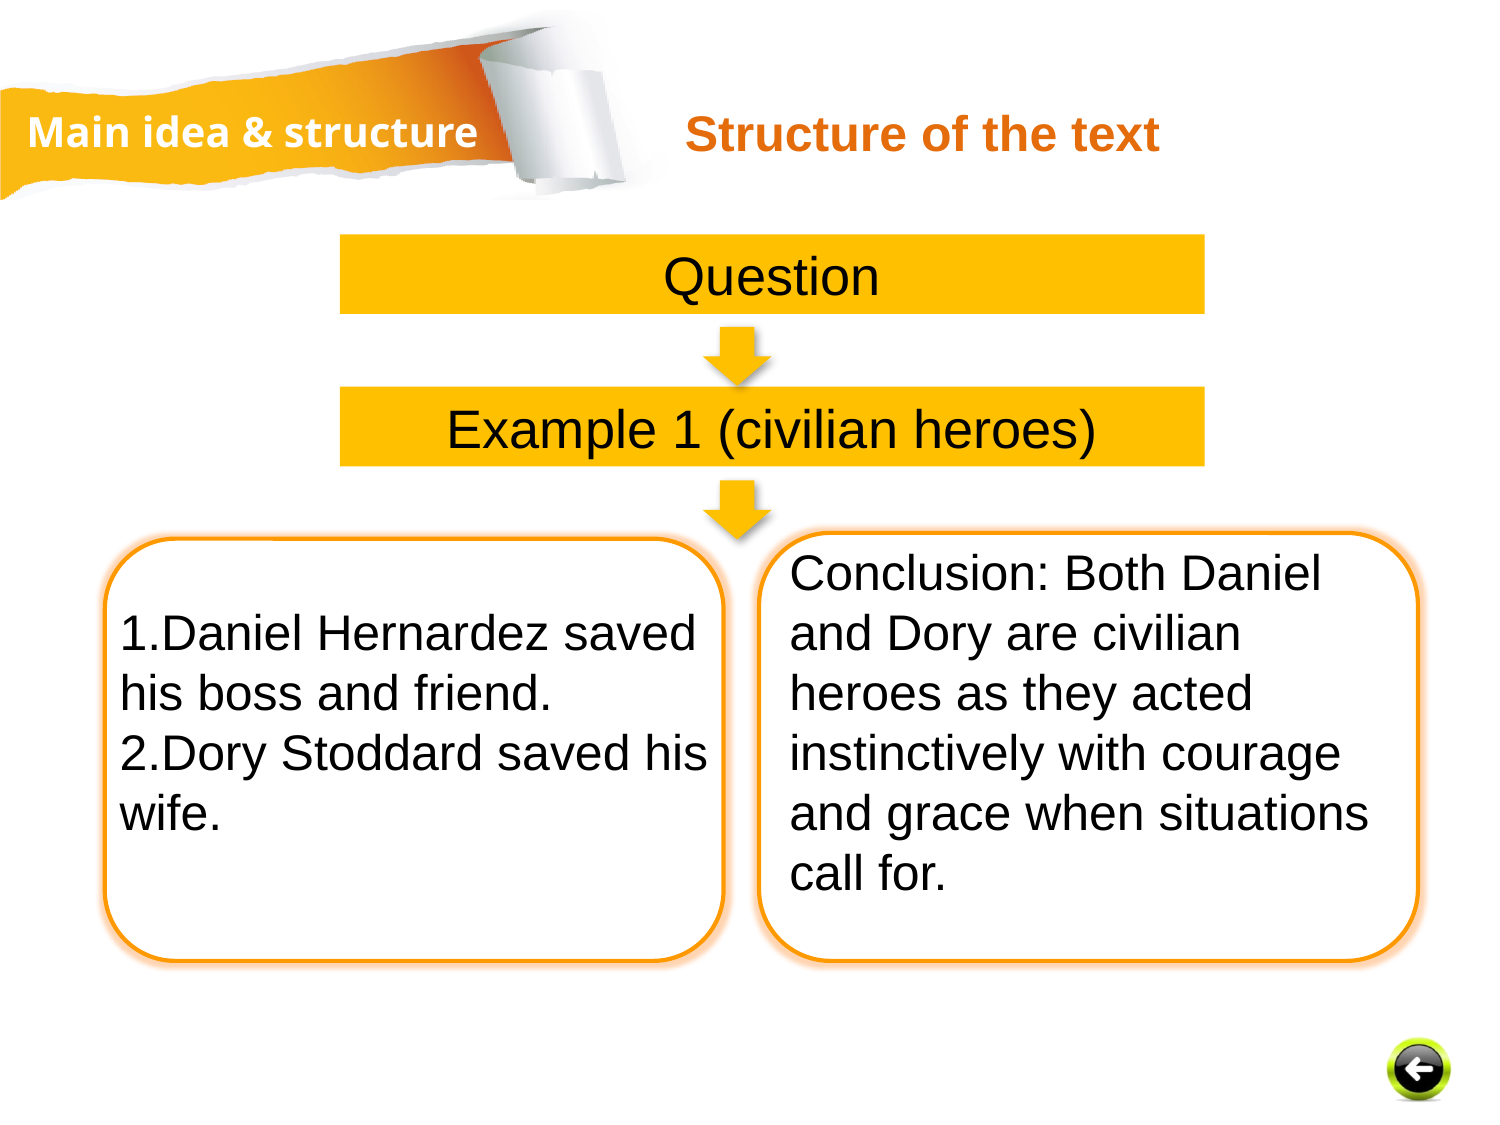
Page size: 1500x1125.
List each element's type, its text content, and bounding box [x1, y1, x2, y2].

text_box Example 1 (civilian heroes) [339, 386, 1205, 467]
text_box Structure of the text [672, 93, 1243, 169]
text_box [700, 324, 774, 388]
text_box [700, 478, 774, 537]
text_box Question [339, 234, 1205, 314]
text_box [104, 538, 753, 962]
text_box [758, 532, 1419, 972]
picture [0, 10, 668, 200]
picture [1381, 1031, 1454, 1107]
